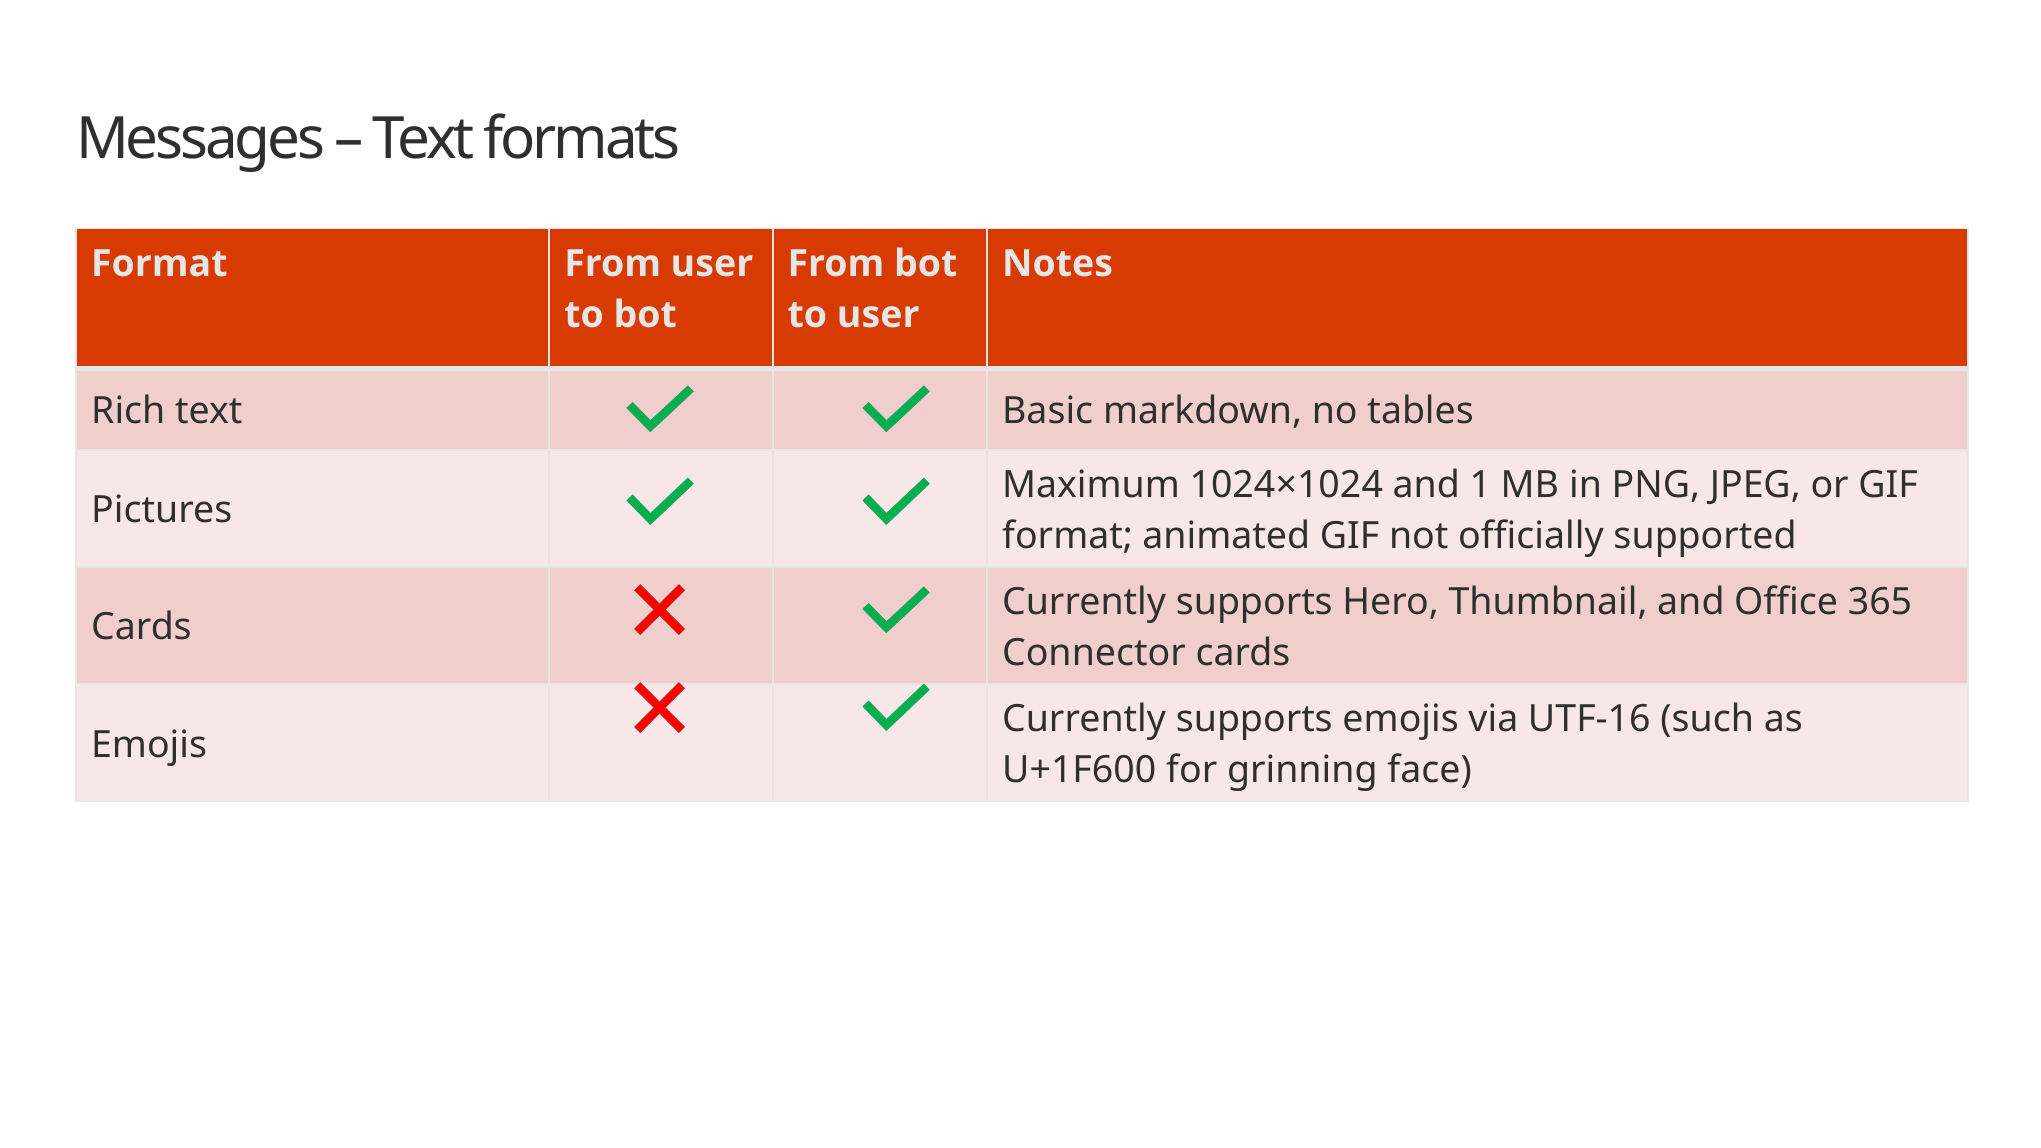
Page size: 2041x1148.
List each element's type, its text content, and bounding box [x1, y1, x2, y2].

table_cell [774, 685, 986, 800]
picture [625, 374, 695, 444]
title Messages – Text formats [76, 103, 1969, 172]
table_cell Emojis [77, 685, 548, 800]
picture [861, 466, 931, 536]
table_cell Rich text [77, 371, 548, 449]
table_cell Currently supports Hero, Thumbnail, and Office 365 Connector cards [988, 568, 1967, 683]
table_cell [550, 451, 772, 566]
table_header Notes [988, 229, 1967, 366]
picture [625, 466, 695, 536]
table_cell [774, 371, 986, 449]
table_cell Pictures [77, 451, 548, 566]
picture [861, 574, 931, 644]
table_header Format [77, 229, 548, 366]
table_cell [550, 685, 772, 800]
picture [861, 672, 931, 742]
table_cell Cards [77, 568, 548, 683]
table_cell [550, 371, 772, 449]
table_cell Currently supports emojis via UTF-16 (such as U+1F600 for grinning face) [988, 685, 1967, 800]
table_cell Maximum 1024×1024 and 1 MB in PNG, JPEG, or GIF format; animated GIF not officially supported [988, 451, 1967, 566]
picture [625, 575, 695, 644]
picture [625, 672, 695, 742]
table_cell Basic markdown, no tables [988, 371, 1967, 449]
picture [861, 374, 931, 444]
table_cell [774, 451, 986, 566]
table_header From bot to user [774, 229, 986, 366]
table_header From user to bot [550, 229, 772, 366]
table_cell [550, 568, 772, 683]
table_cell [774, 568, 986, 683]
